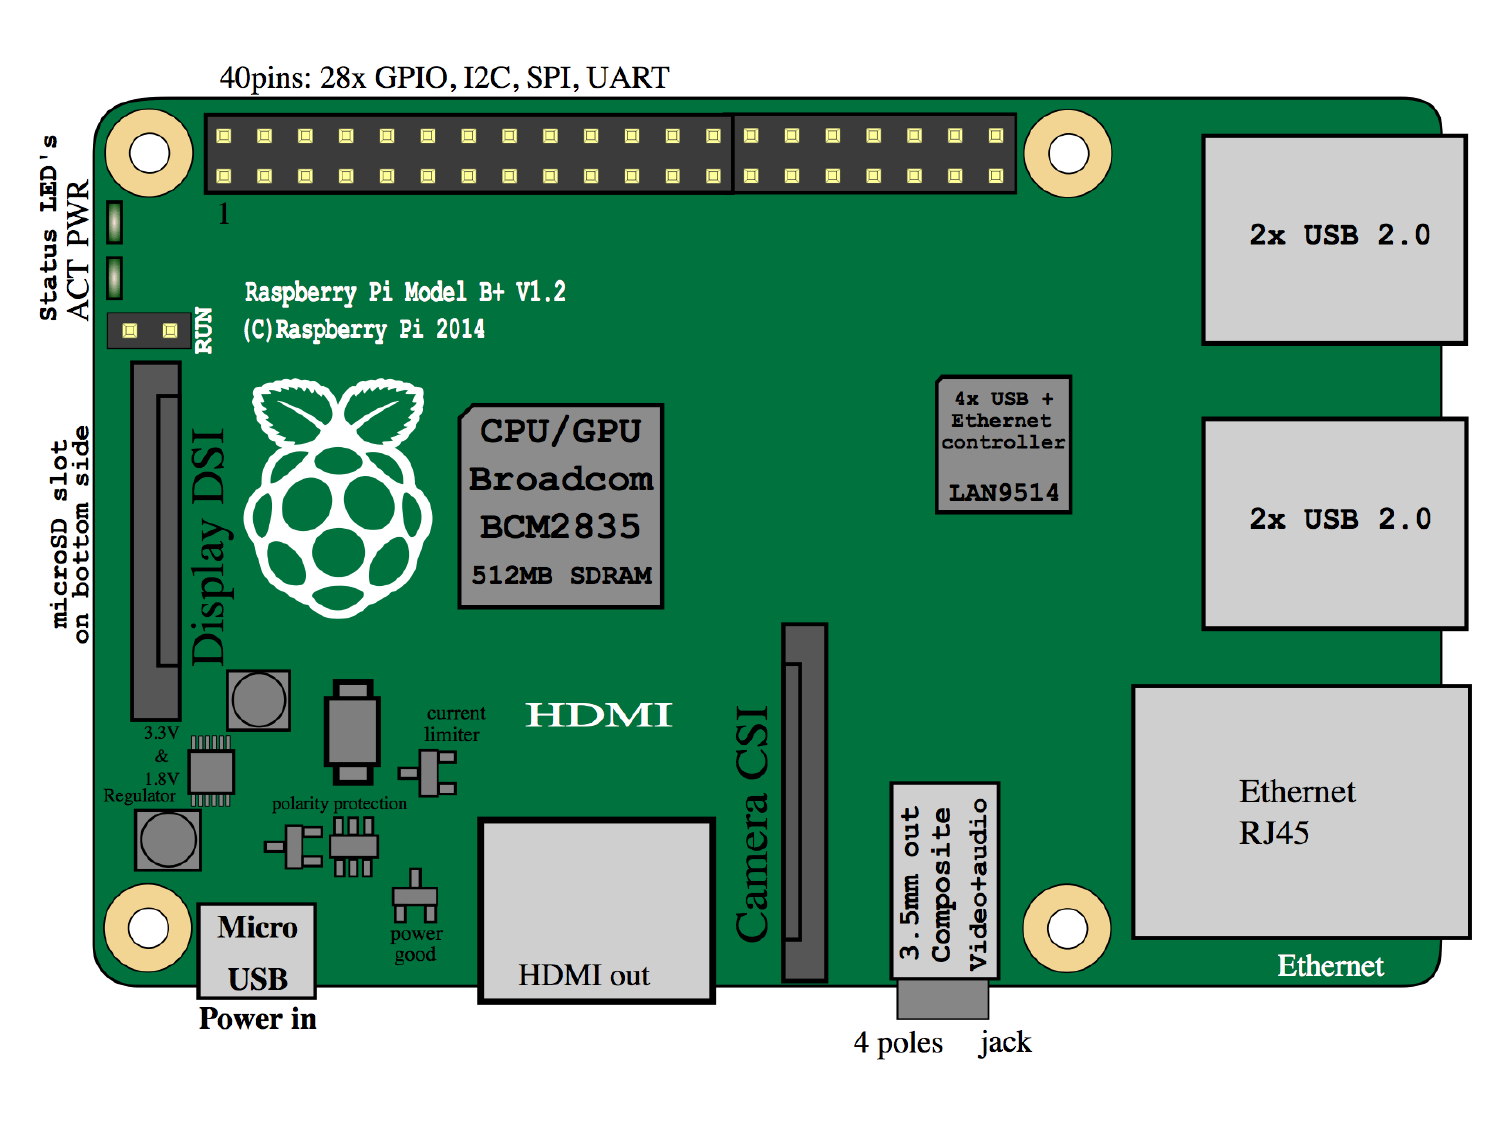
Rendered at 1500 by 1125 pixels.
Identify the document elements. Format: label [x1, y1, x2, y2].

picture [25, 55, 1482, 1066]
